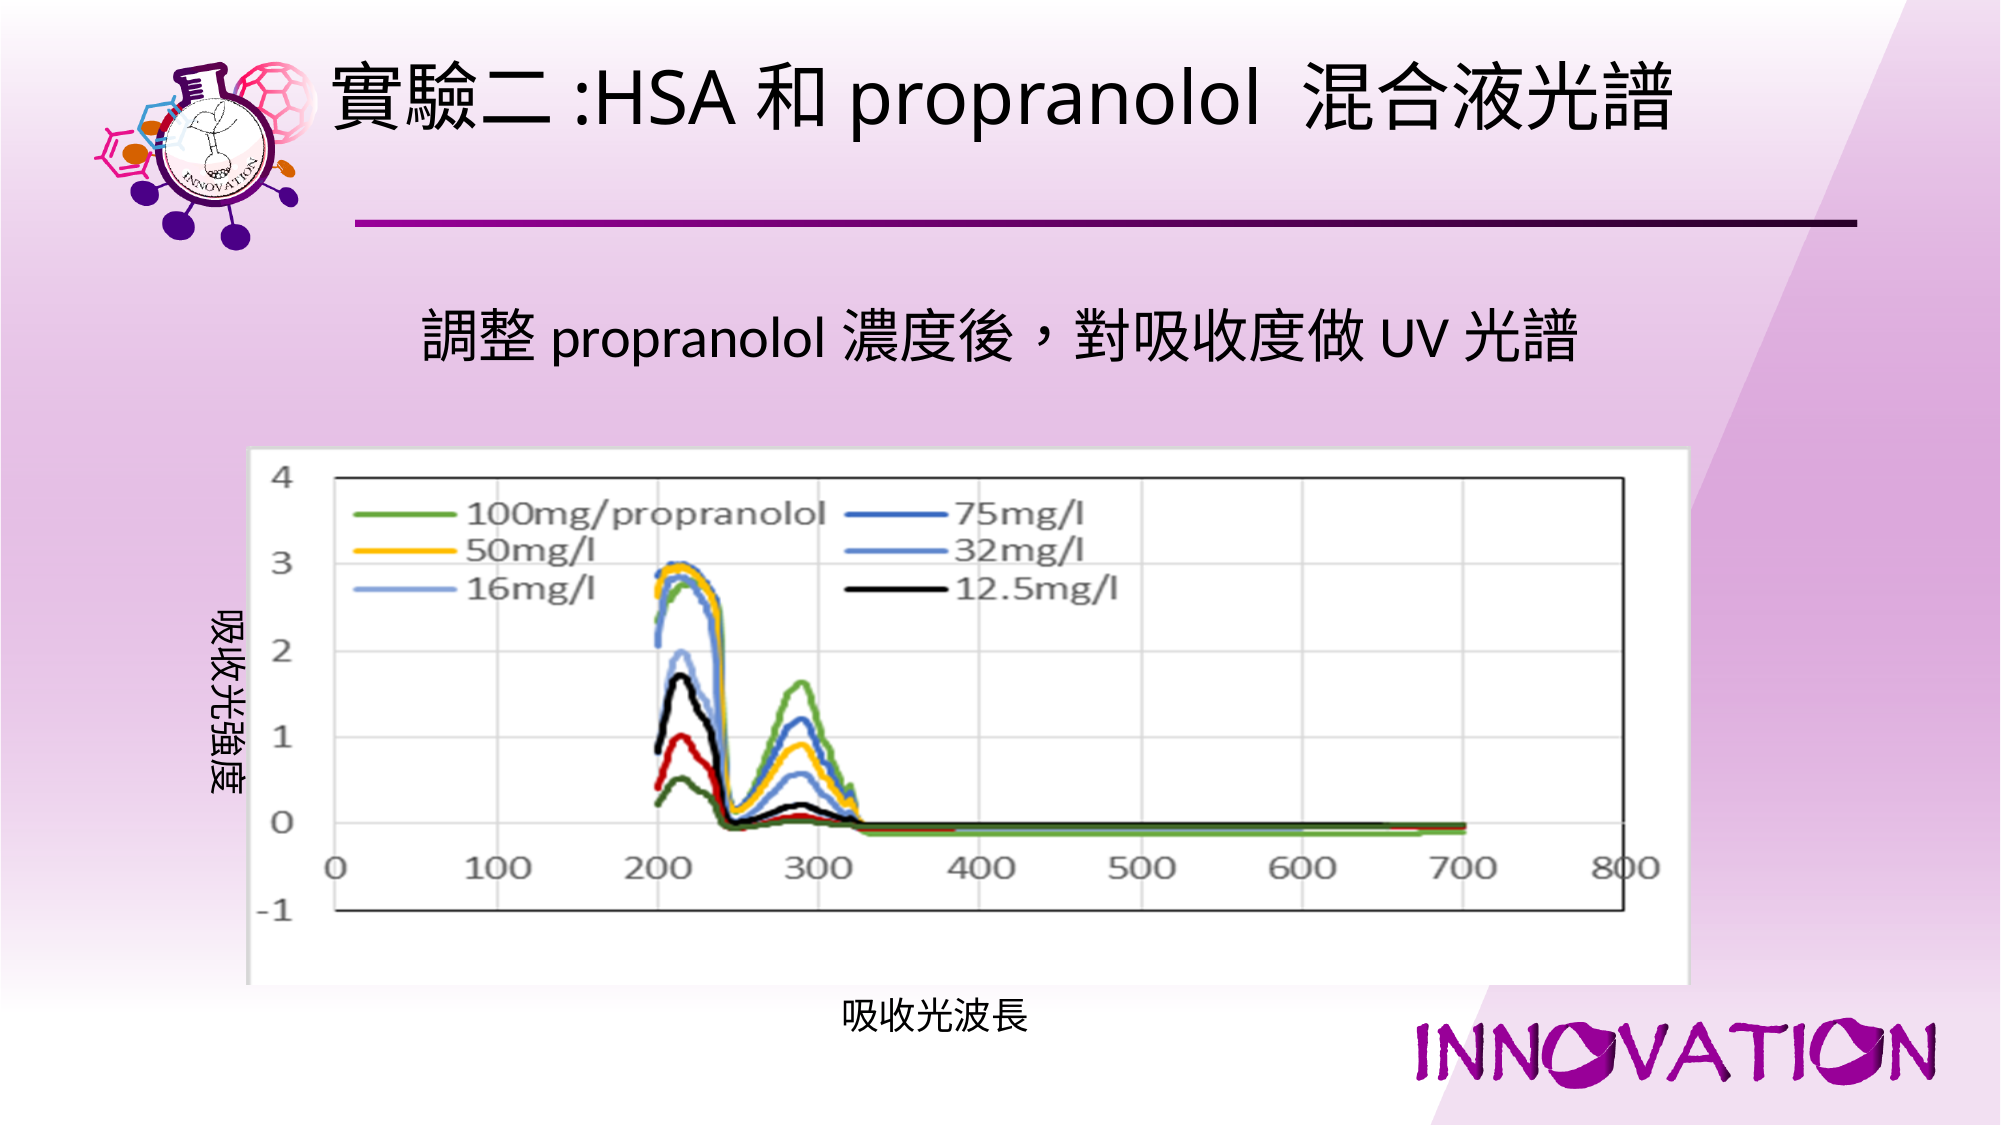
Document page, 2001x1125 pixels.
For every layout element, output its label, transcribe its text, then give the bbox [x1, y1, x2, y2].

title 實驗二:HSA和propranolol 混合液光譜 [102, 0, 1903, 201]
list 調整propranolol濃度後，對吸收度做UV光譜 [137, 299, 1863, 1014]
text_box 吸收光強度 [184, 593, 246, 817]
picture [0, 0, 2001, 1125]
text_box 吸收光波長 [826, 985, 1126, 1045]
